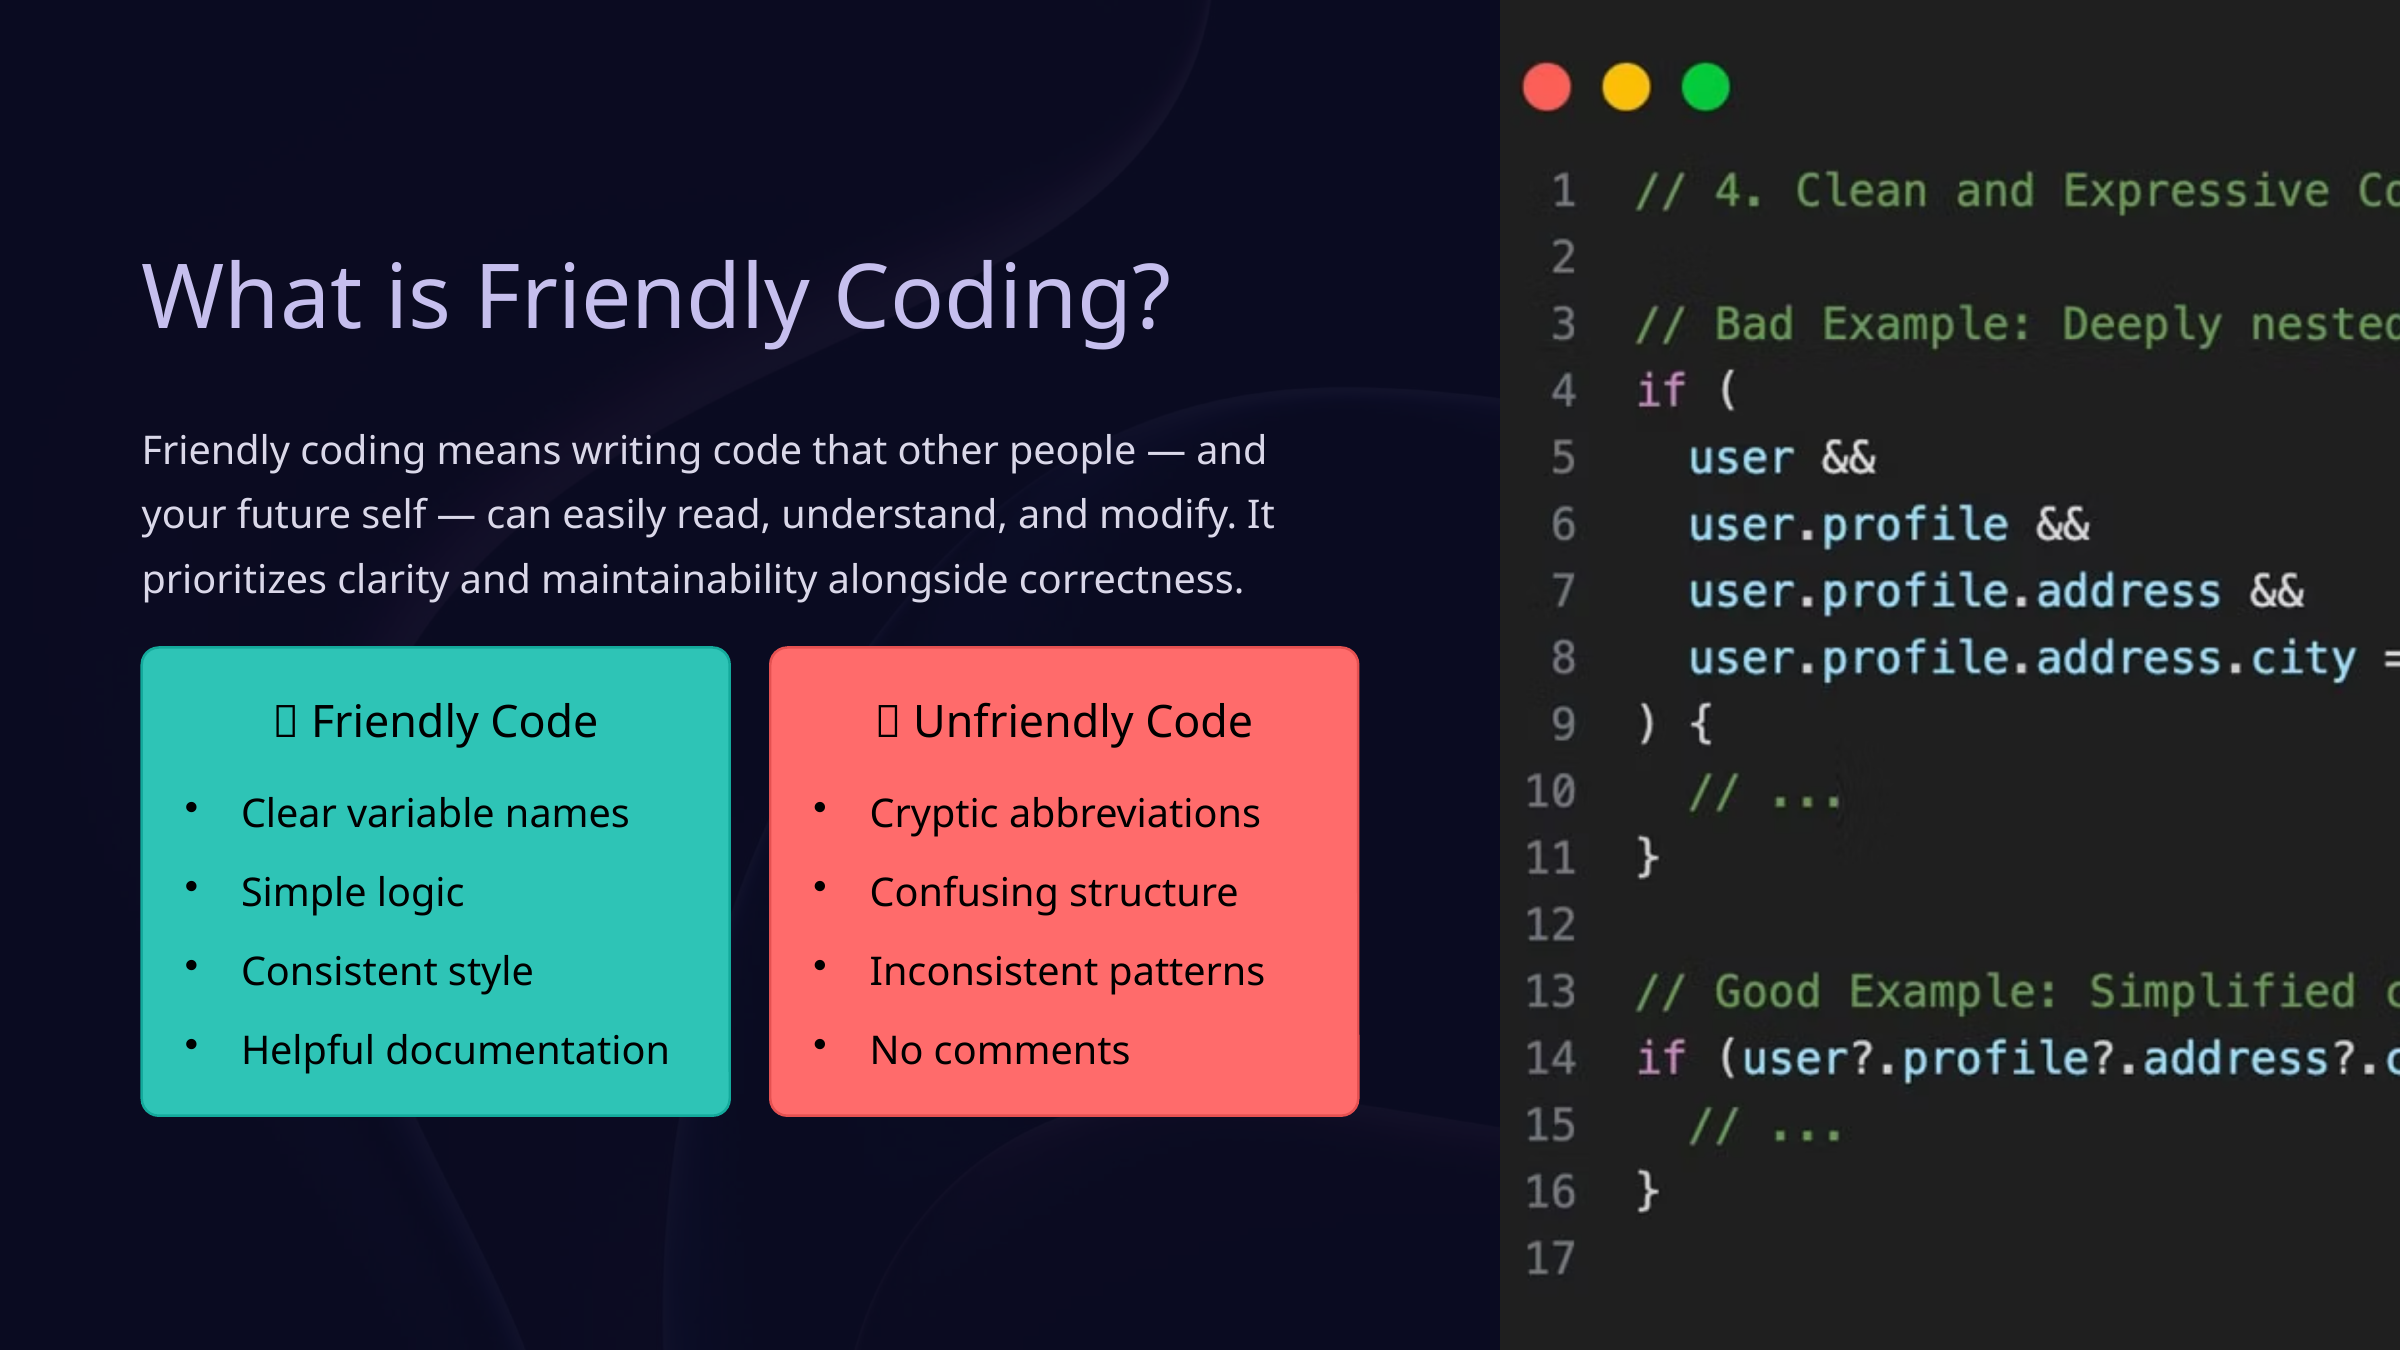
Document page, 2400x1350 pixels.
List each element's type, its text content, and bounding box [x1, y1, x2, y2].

text_box Consistent style [184, 928, 687, 994]
text_box ❌ Unfriendly Code [839, 690, 1290, 747]
text_box Cryptic abbreviations [813, 771, 1316, 836]
picture [1499, 0, 2400, 1350]
text_box Simple logic [184, 849, 687, 915]
text_box Clear variable names [184, 771, 687, 836]
text_box ✅ Friendly Code [210, 690, 661, 747]
text_box [141, 647, 730, 1116]
text_box Confusing structure [813, 849, 1316, 915]
text_box [770, 647, 1359, 1116]
text_box What is Friendly Coding? [141, 234, 1247, 347]
text_box No comments [813, 1007, 1316, 1073]
text_box Inconsistent patterns [813, 928, 1316, 994]
text_box Friendly coding means writing code that other people — and your future self — can easily read, understand, and modify. It prioritizes clarity and maintainability alongside correctness. [141, 407, 1359, 602]
text_box Helpful documentation [184, 1007, 687, 1073]
